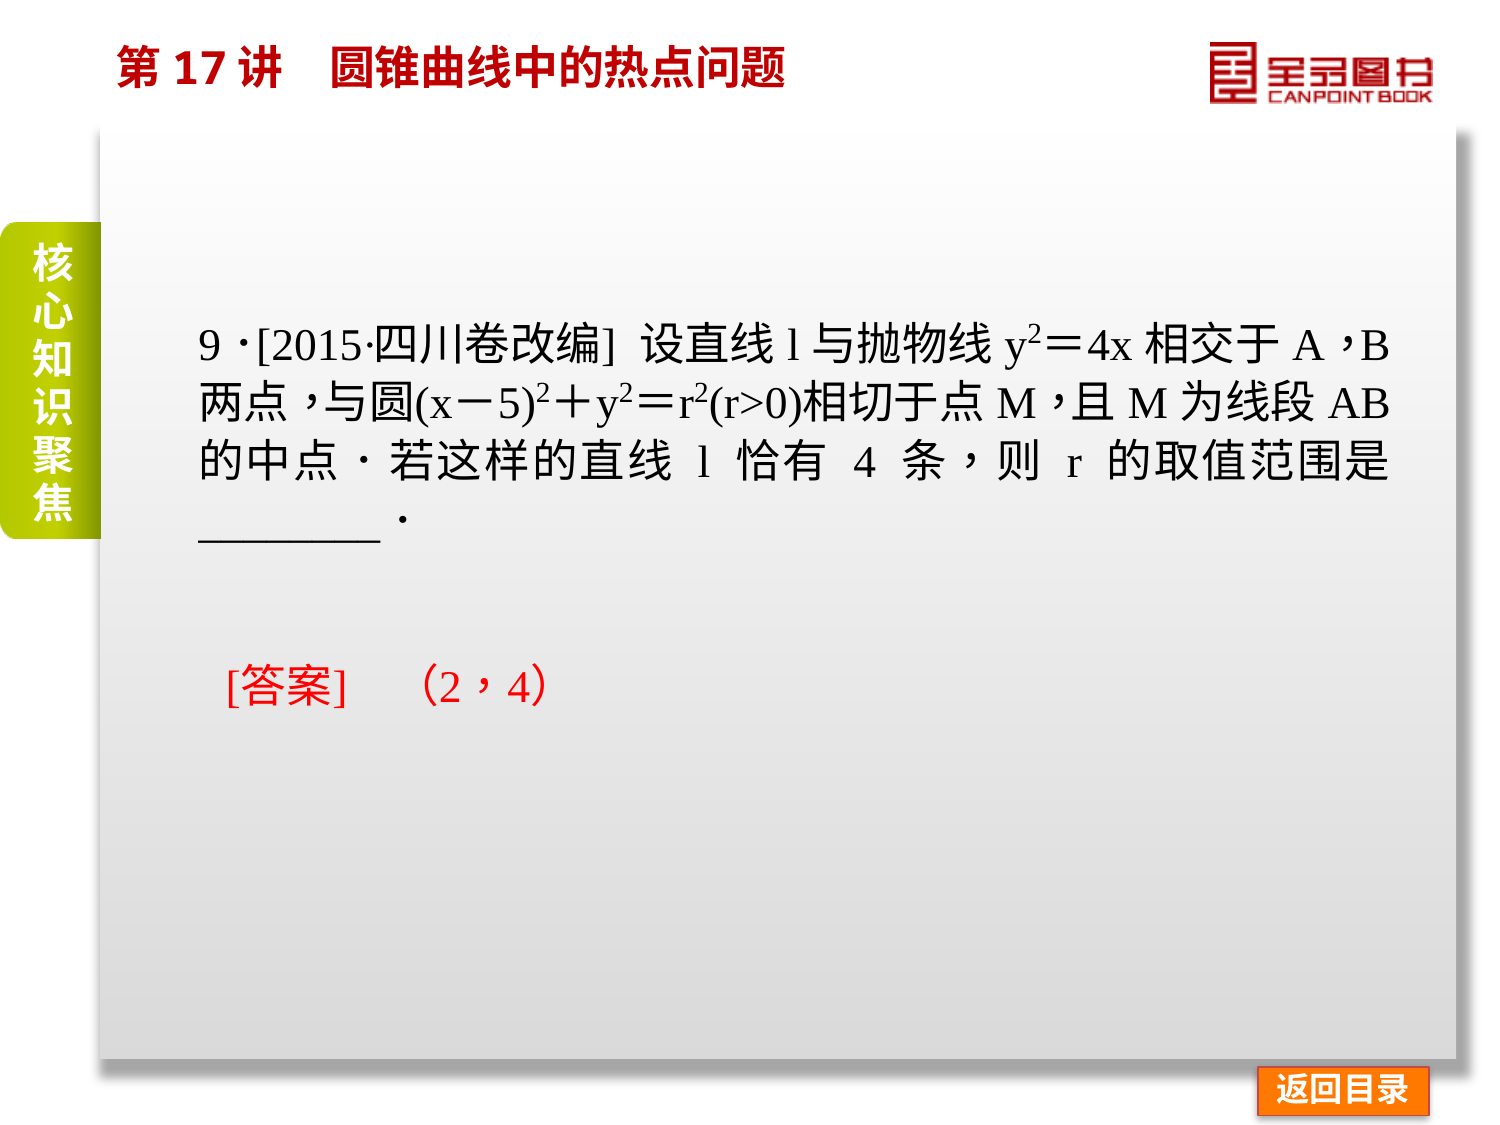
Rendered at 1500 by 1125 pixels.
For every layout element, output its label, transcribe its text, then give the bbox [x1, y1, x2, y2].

text_box 返回目录 [1257, 1066, 1430, 1116]
picture [1210, 42, 1433, 104]
title 第17讲 圆锥曲线中的热点问题 [100, 27, 1199, 106]
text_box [198, 314, 1391, 846]
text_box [179, 656, 1120, 835]
picture [0, 221, 101, 539]
